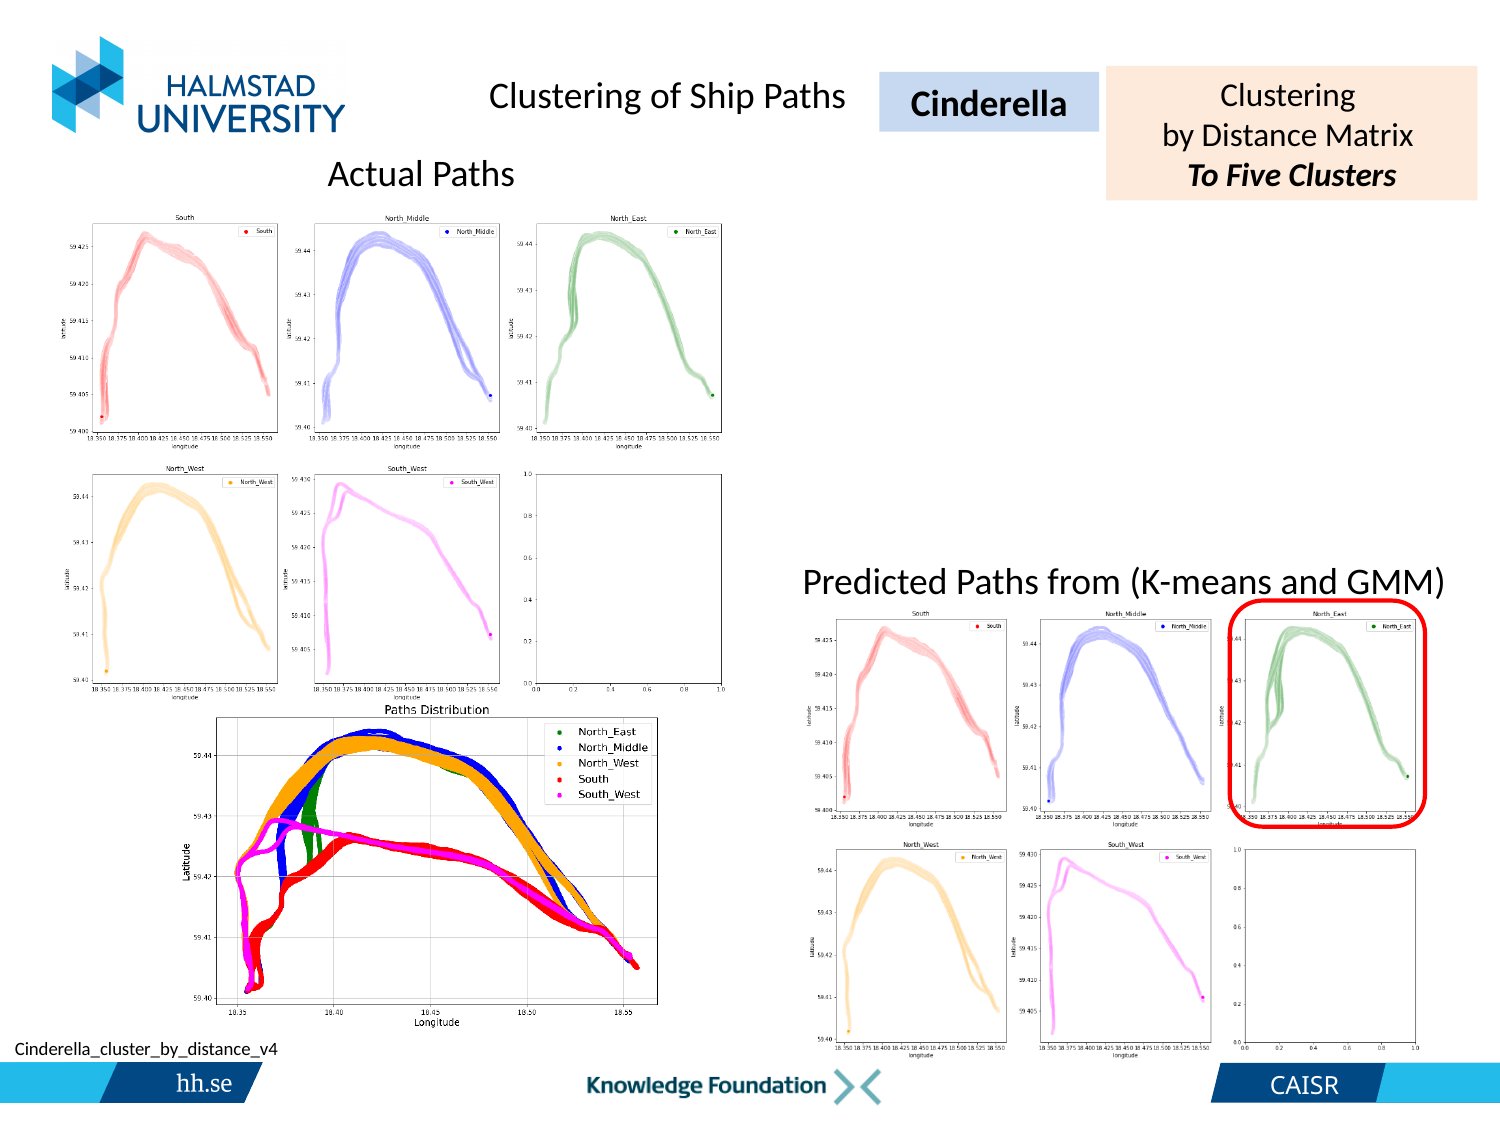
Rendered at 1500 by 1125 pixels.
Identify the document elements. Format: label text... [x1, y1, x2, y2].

picture [572, 1060, 897, 1113]
text_box Clustering of Ship Paths [421, 63, 924, 124]
text_box Predicted Paths from (K-means and GMM) [771, 549, 1478, 610]
picture [52, 36, 345, 133]
text_box Clustering by Distance Matrix To Five Clusters [1106, 65, 1478, 201]
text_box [806, 591, 1443, 1062]
text_box Cinderella [879, 71, 1100, 132]
picture [0, 1067, 263, 1103]
text_box Cinderella_cluster_by_distance_v4 [0, 1029, 427, 1067]
text_box Actual Paths [170, 141, 673, 200]
picture [40, 202, 730, 1029]
